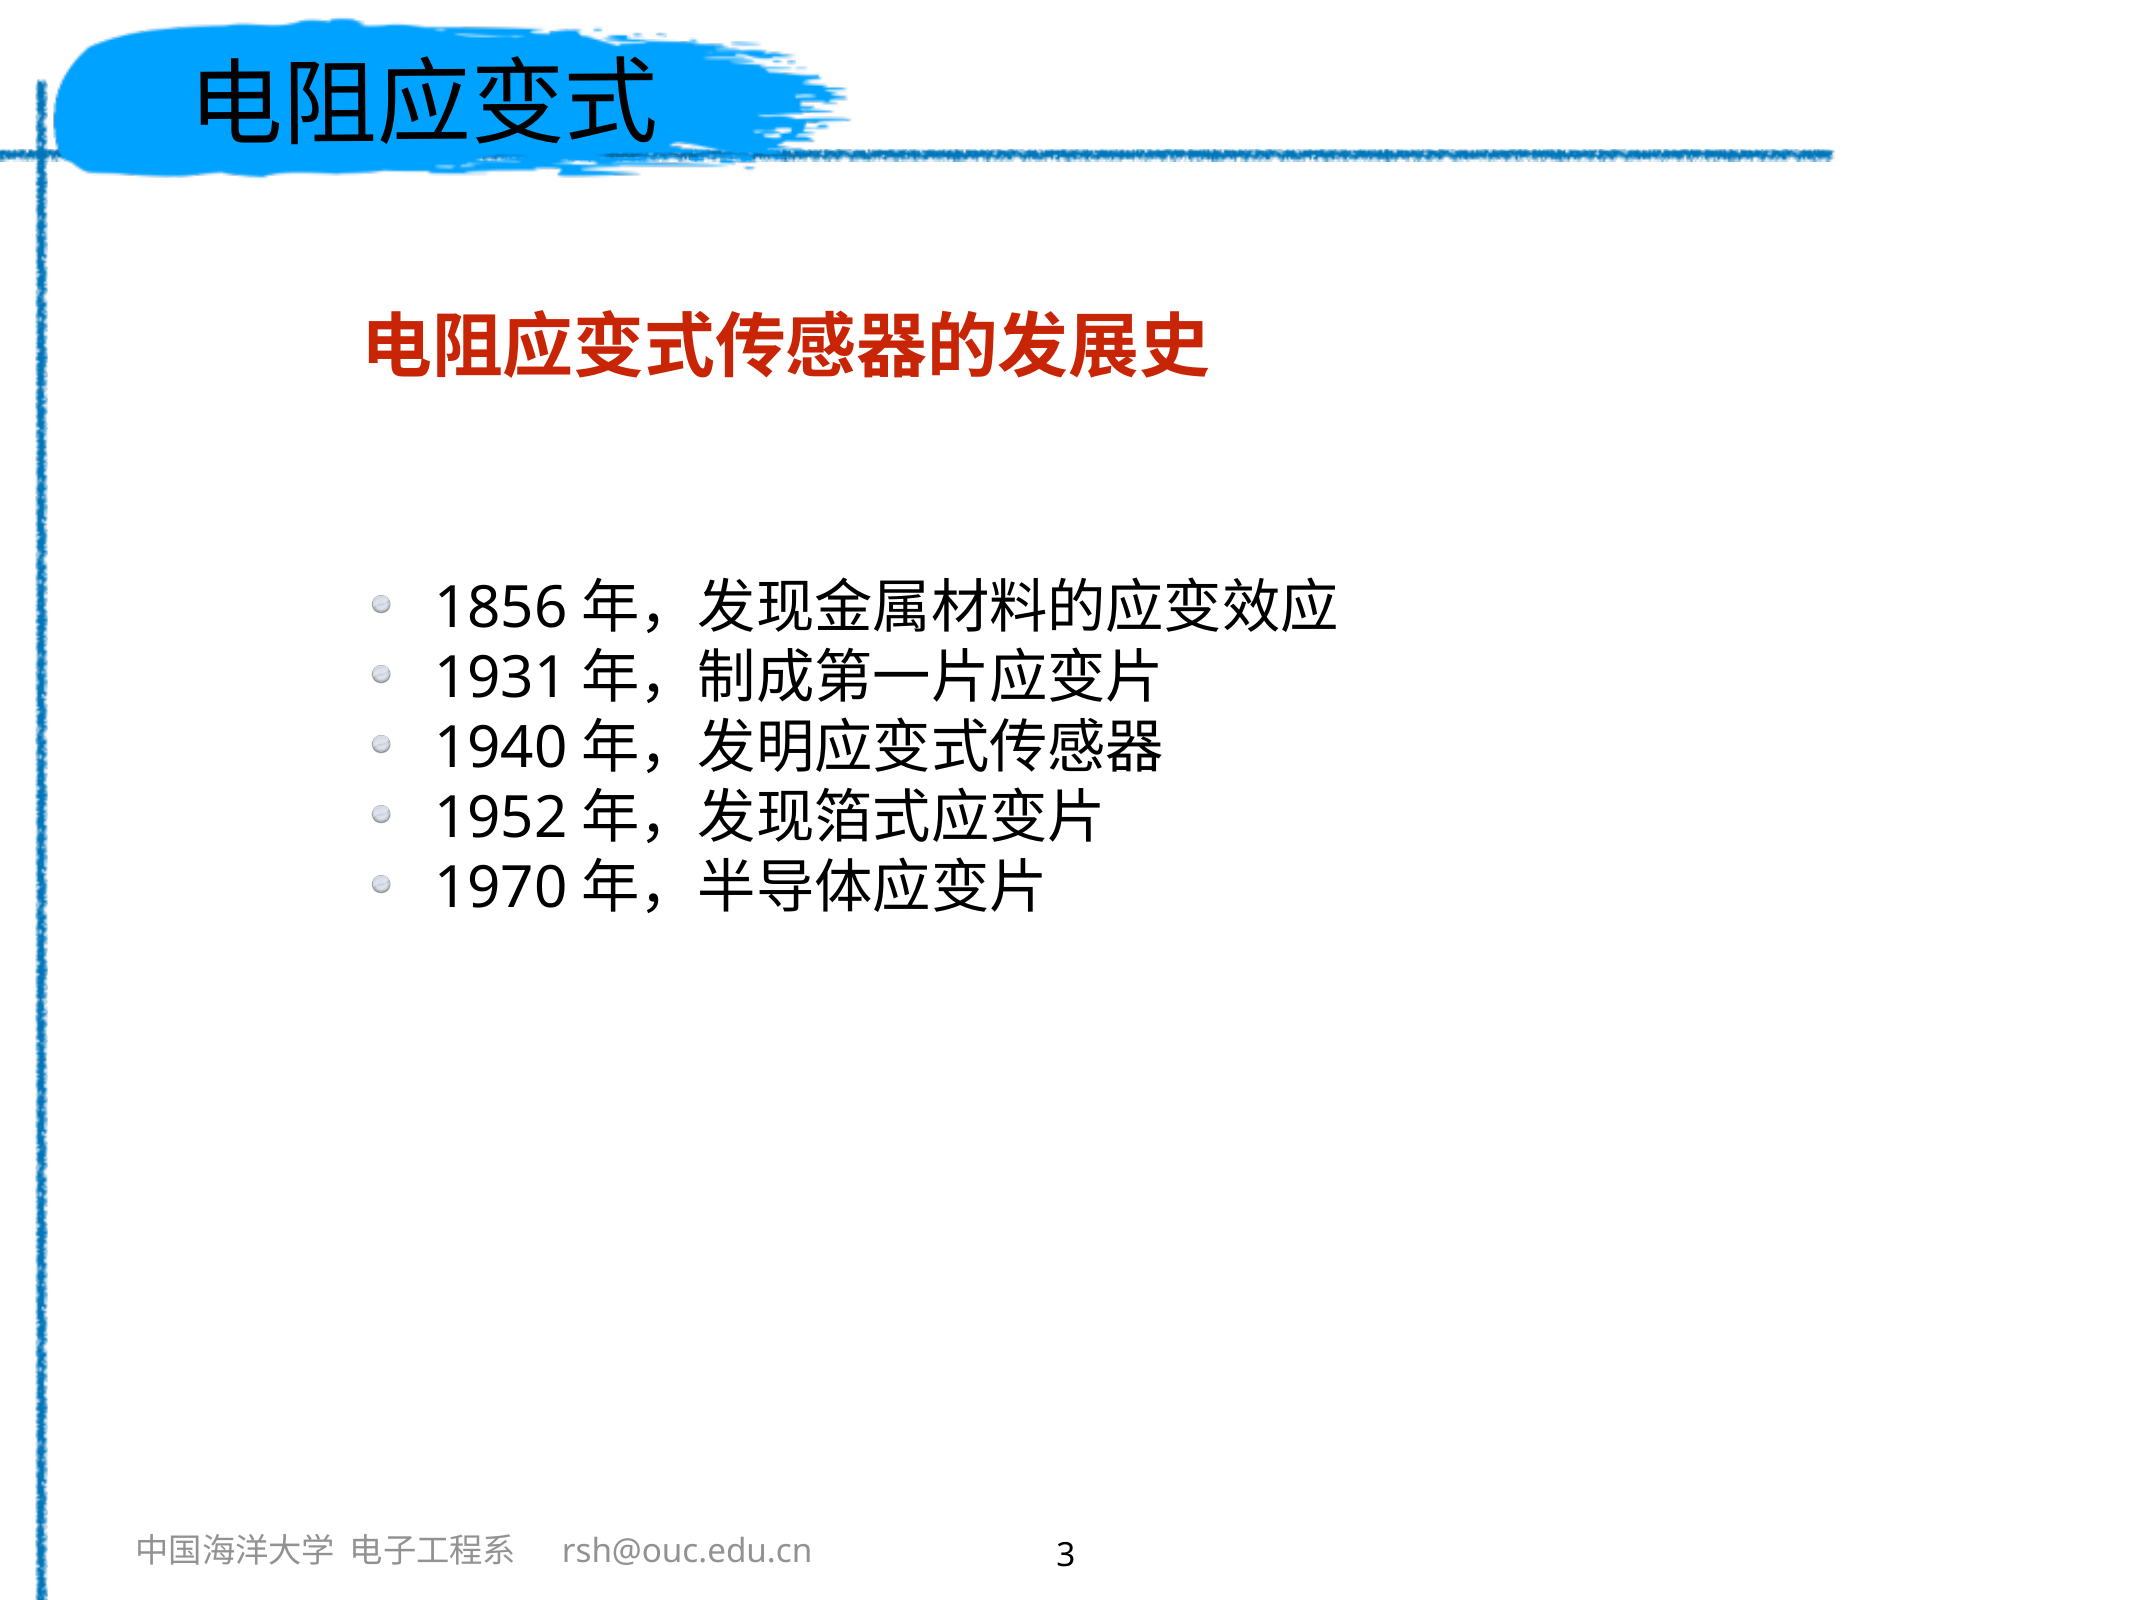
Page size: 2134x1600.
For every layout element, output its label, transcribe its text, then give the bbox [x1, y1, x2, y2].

picture [0, 15, 59, 1600]
picture [370, 873, 392, 894]
text_box 电阻应变式传感器的发展史 [353, 292, 1219, 394]
picture [370, 593, 392, 614]
picture [370, 733, 392, 754]
picture [370, 803, 392, 824]
title 电阻应变式 [58, 5, 791, 193]
text_box 1856年，发现金属材料的应变效应 1931年，制成第一片应变片 1940年，发明应变式传感器 1952年，发现箔式应变片 1970年，半导体应变片 [362, 560, 1348, 927]
slide_number 3 [1037, 1524, 1095, 1579]
picture [370, 663, 392, 684]
picture [790, 15, 1841, 182]
